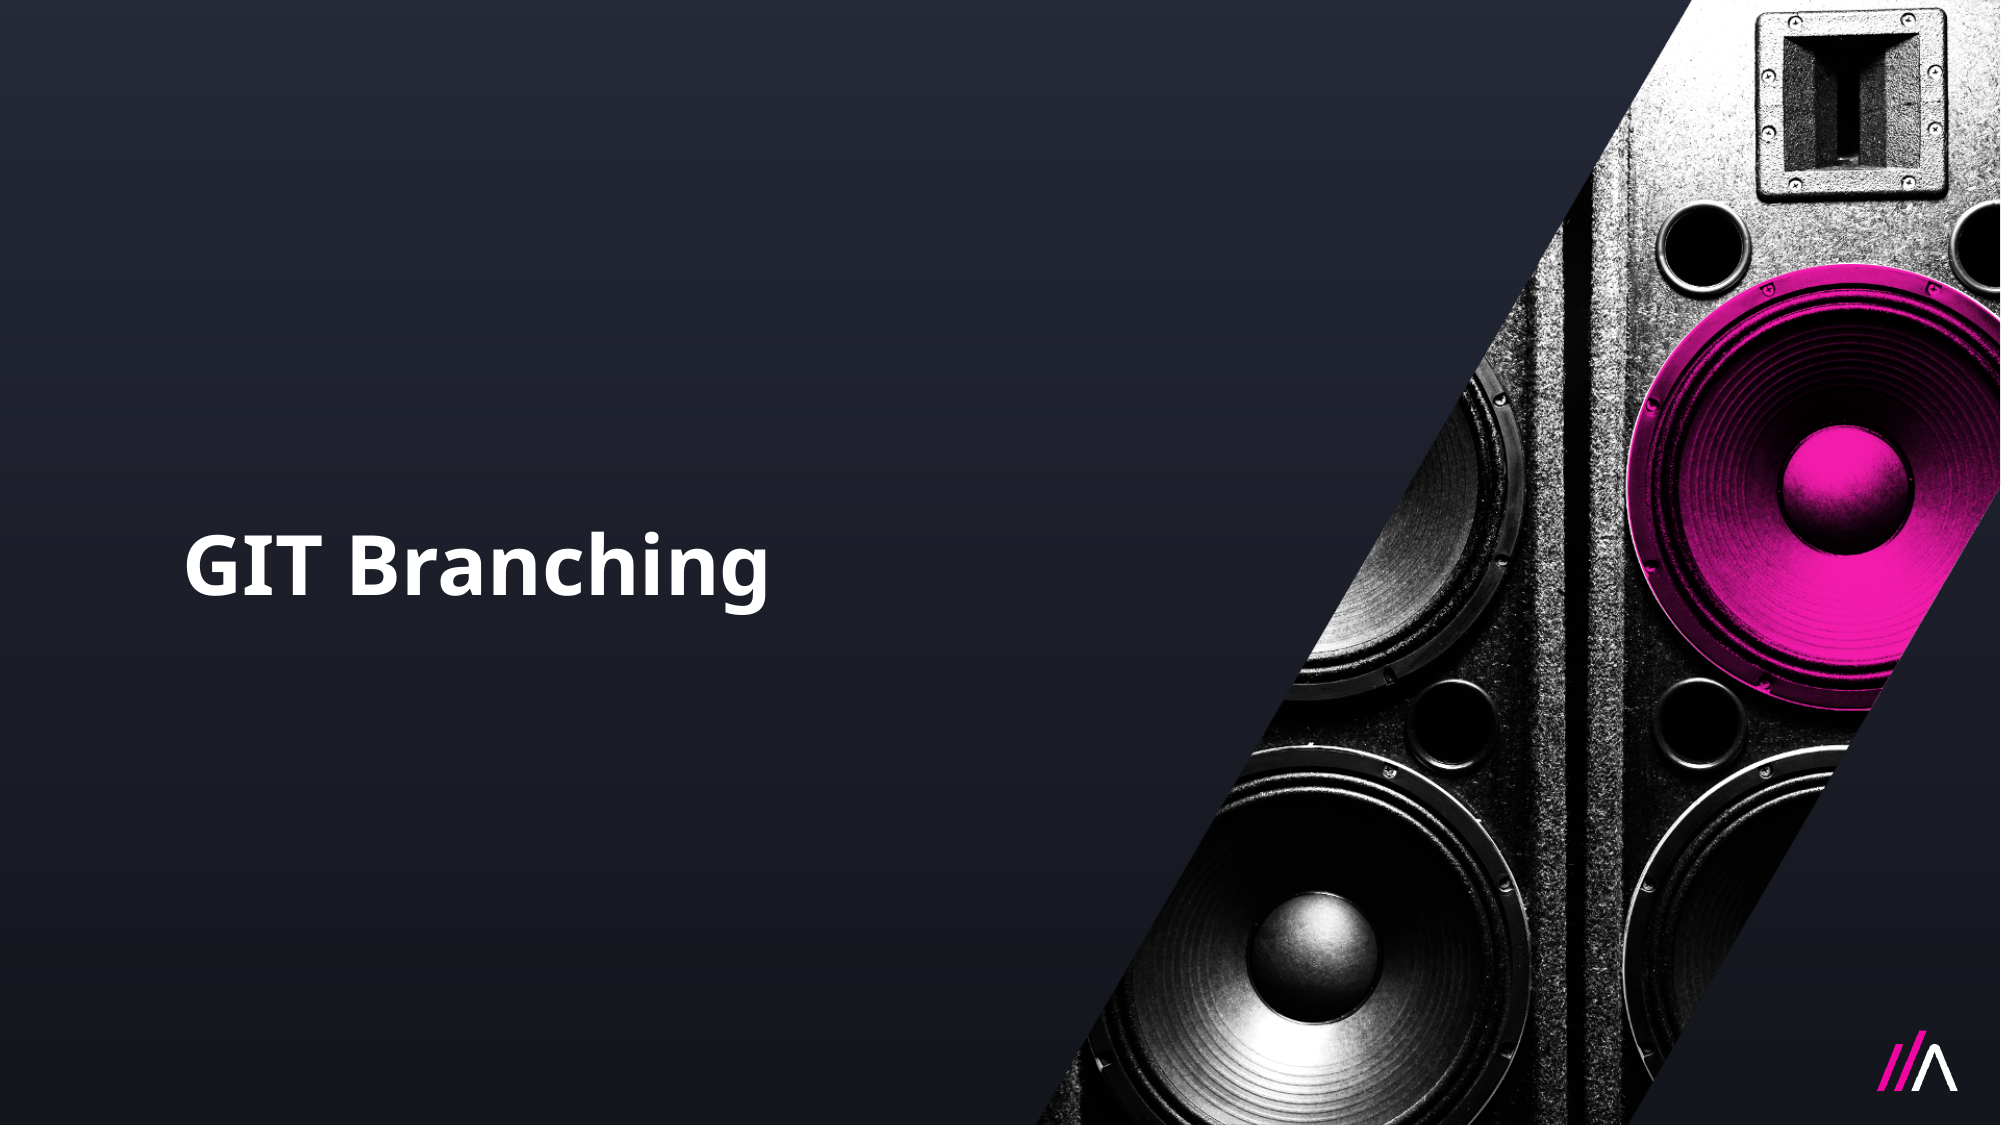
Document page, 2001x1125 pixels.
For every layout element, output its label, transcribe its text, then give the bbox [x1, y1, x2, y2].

list GIT Branching [167, 352, 1066, 772]
picture [989, 0, 2001, 1125]
